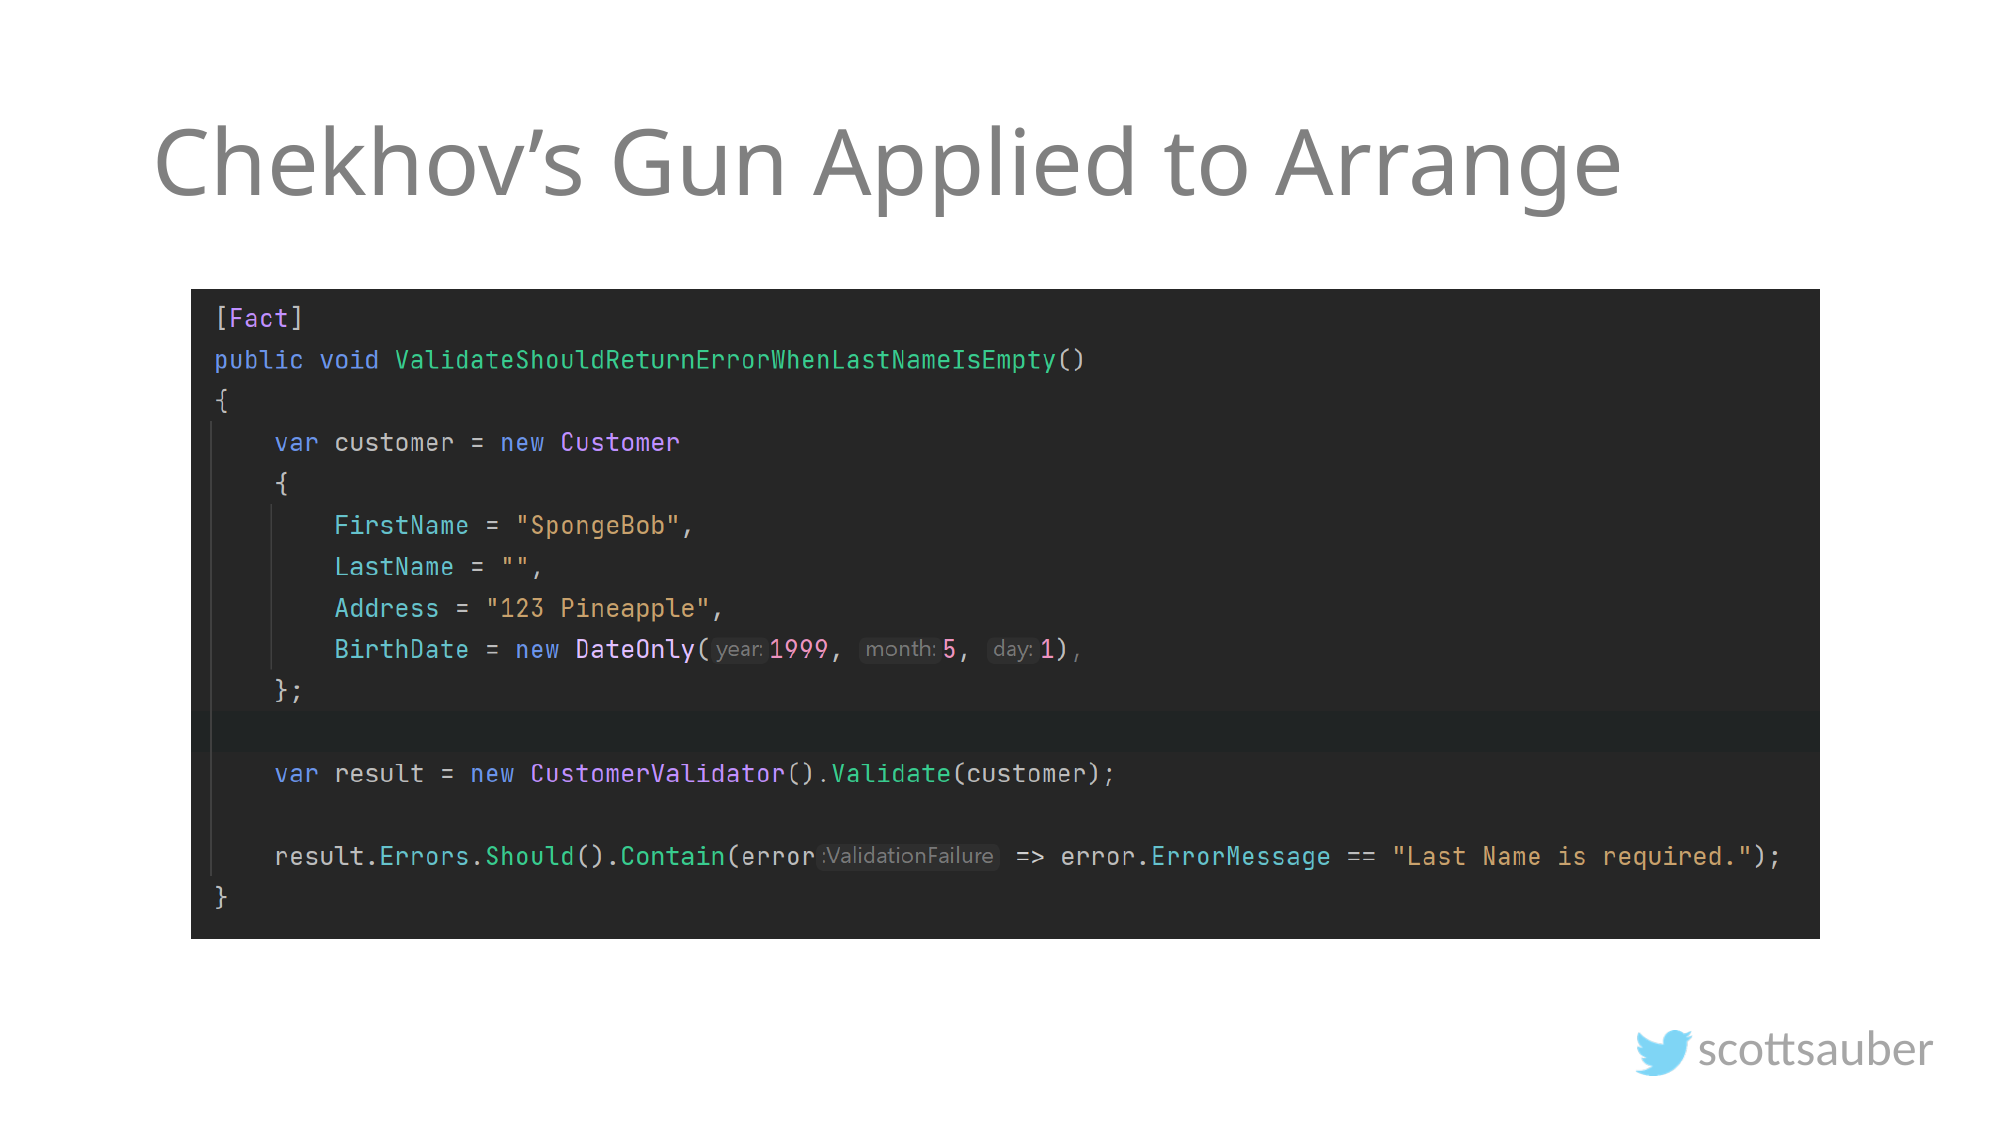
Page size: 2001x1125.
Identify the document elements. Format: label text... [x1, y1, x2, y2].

picture [191, 289, 1820, 939]
title Chekhov’s Gun Applied to Arrange [137, 57, 1863, 275]
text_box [1635, 1014, 1986, 1093]
